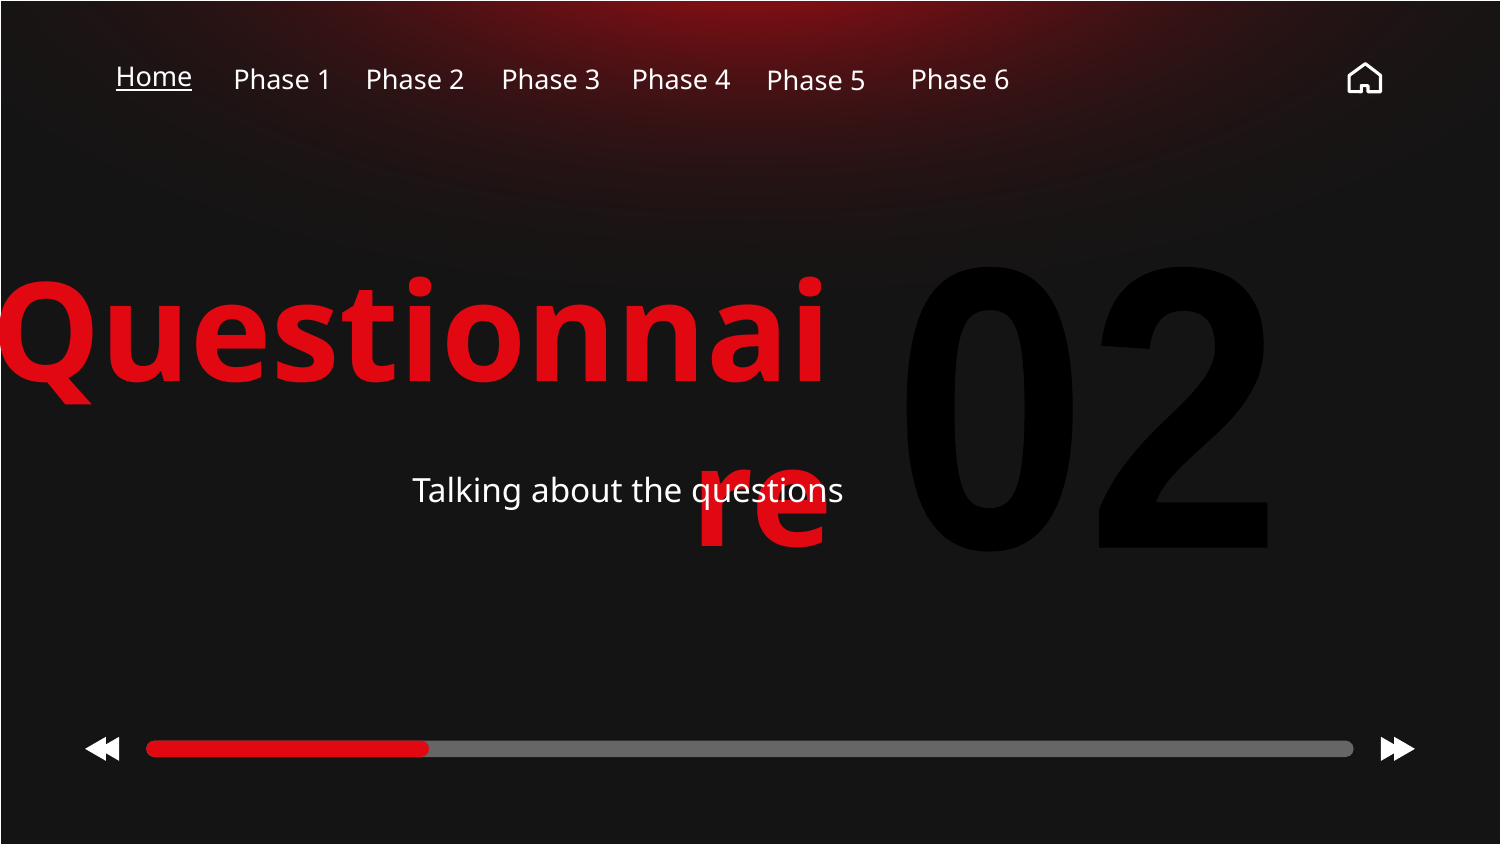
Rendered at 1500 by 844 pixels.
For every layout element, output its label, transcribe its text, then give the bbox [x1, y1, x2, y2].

text_box [85, 736, 106, 761]
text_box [145, 740, 1354, 758]
text_box [1394, 736, 1415, 761]
text_box [1349, 63, 1381, 92]
text_box Phase 6 [895, 53, 1031, 105]
subtitle Talking about the questions [175, 452, 869, 526]
title Questionnaire [0, 314, 848, 505]
text_box [106, 736, 120, 761]
picture [2, 2, 1500, 844]
text_box [1380, 736, 1394, 761]
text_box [100, 51, 886, 106]
